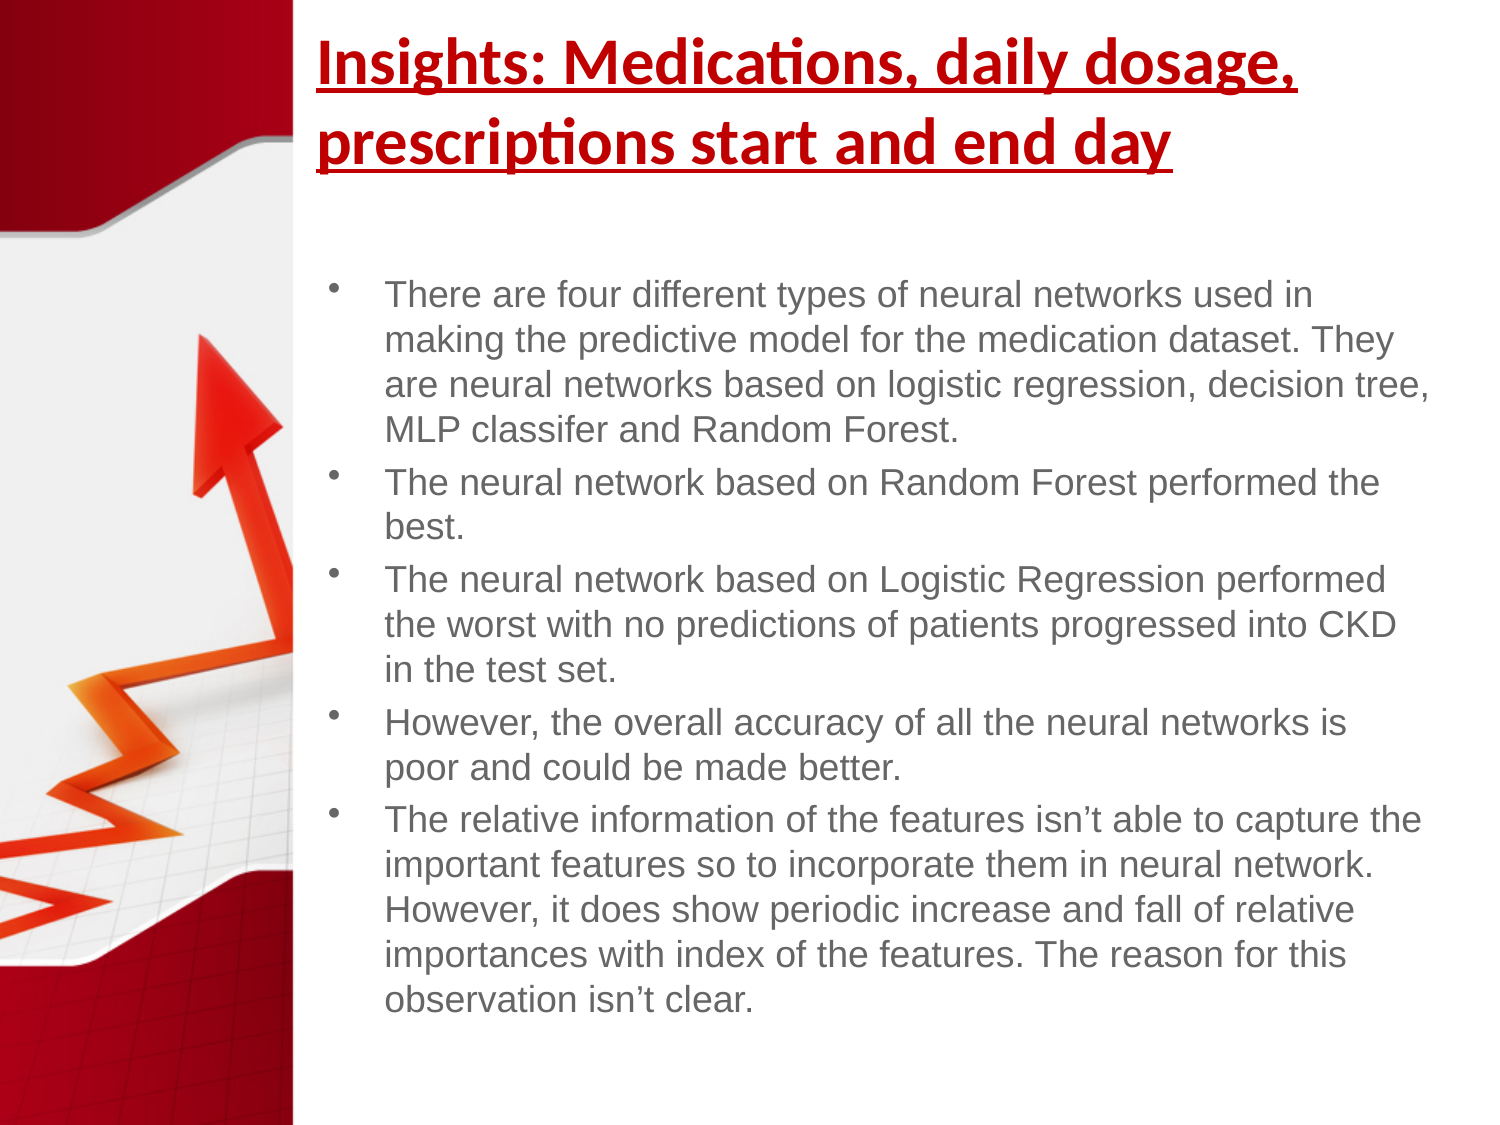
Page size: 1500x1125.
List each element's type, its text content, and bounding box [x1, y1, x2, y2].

title Insights: Medications, daily dosage, prescriptions start and end day [301, 3, 1500, 192]
list There are four different types of neural networks used in making the predictive model for the medication dataset. They are neural networks based on logistic regression, decision tree, MLP classifer and Random Forest. The neural network based on Random Forest performed the best. The neural network based on Logistic Regression performed the worst with no predictions of patients progressed into CKD in the test set. However, the overall accuracy of all the neural networks is poor and could be made better. The relative information of the features isn’t able to capture the important features so to incorporate them in neural network. However, it does show periodic increase and fall of relative importances with index of the features. The reason for this observation isn’t clear. [312, 262, 1447, 1005]
picture [0, 0, 1500, 1125]
